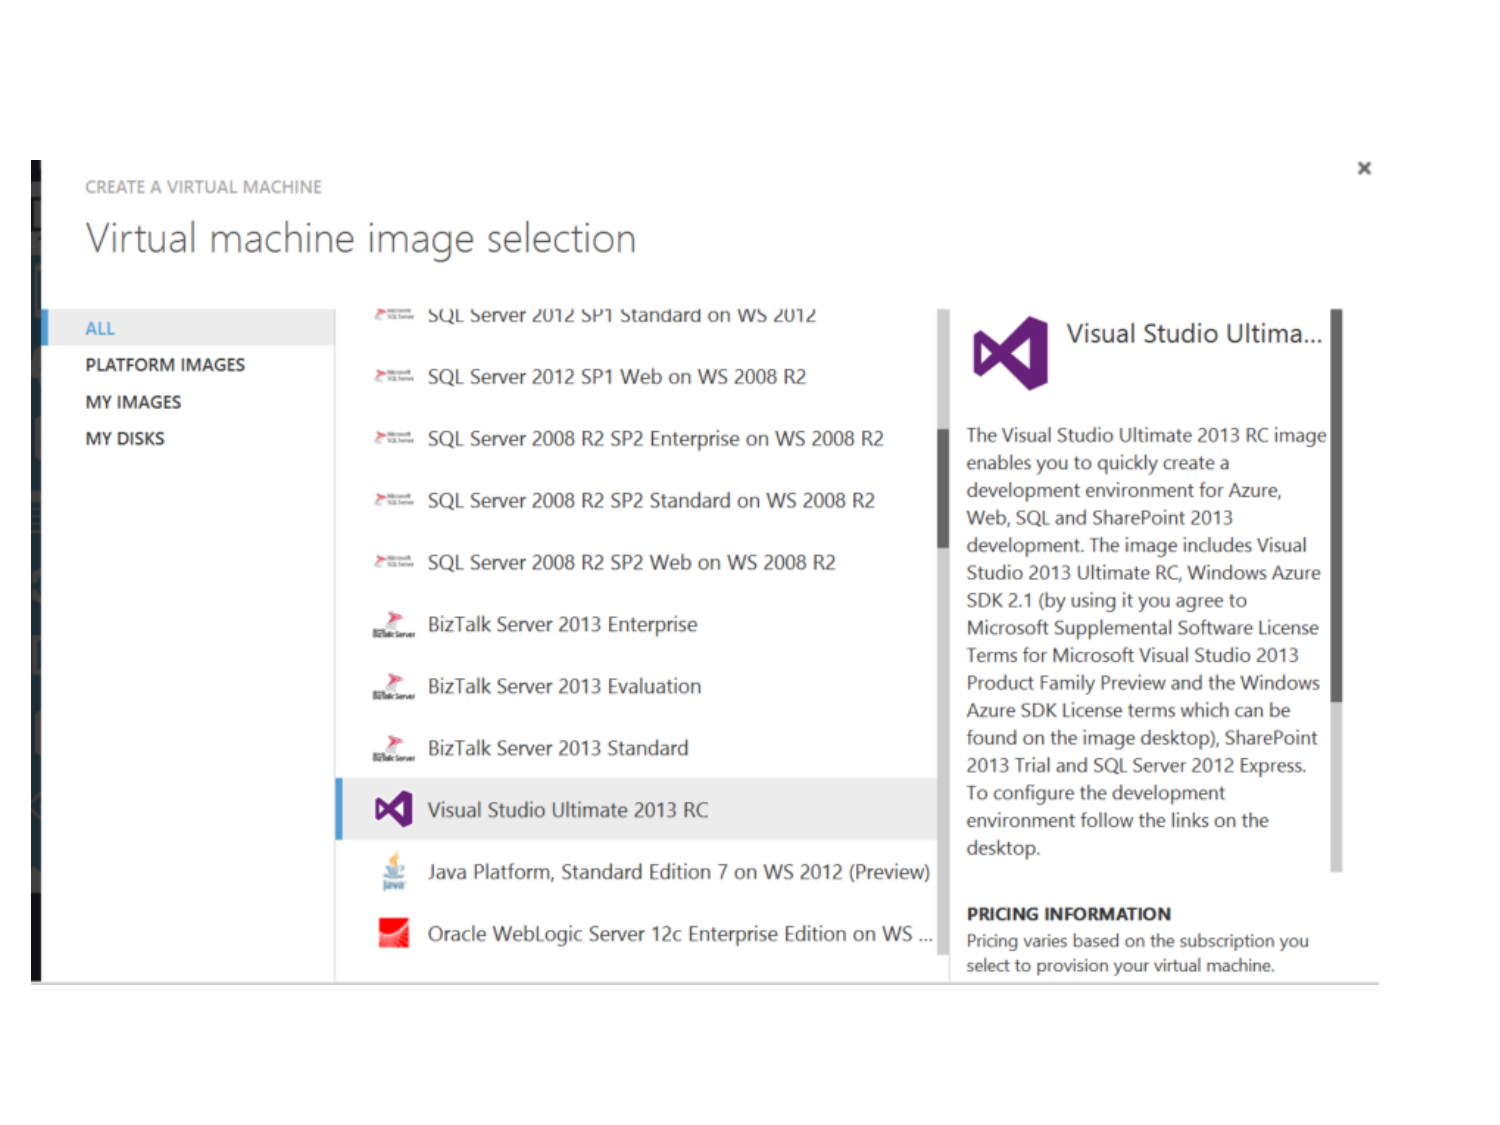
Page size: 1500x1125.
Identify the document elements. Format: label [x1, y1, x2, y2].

picture [30, 160, 1379, 985]
